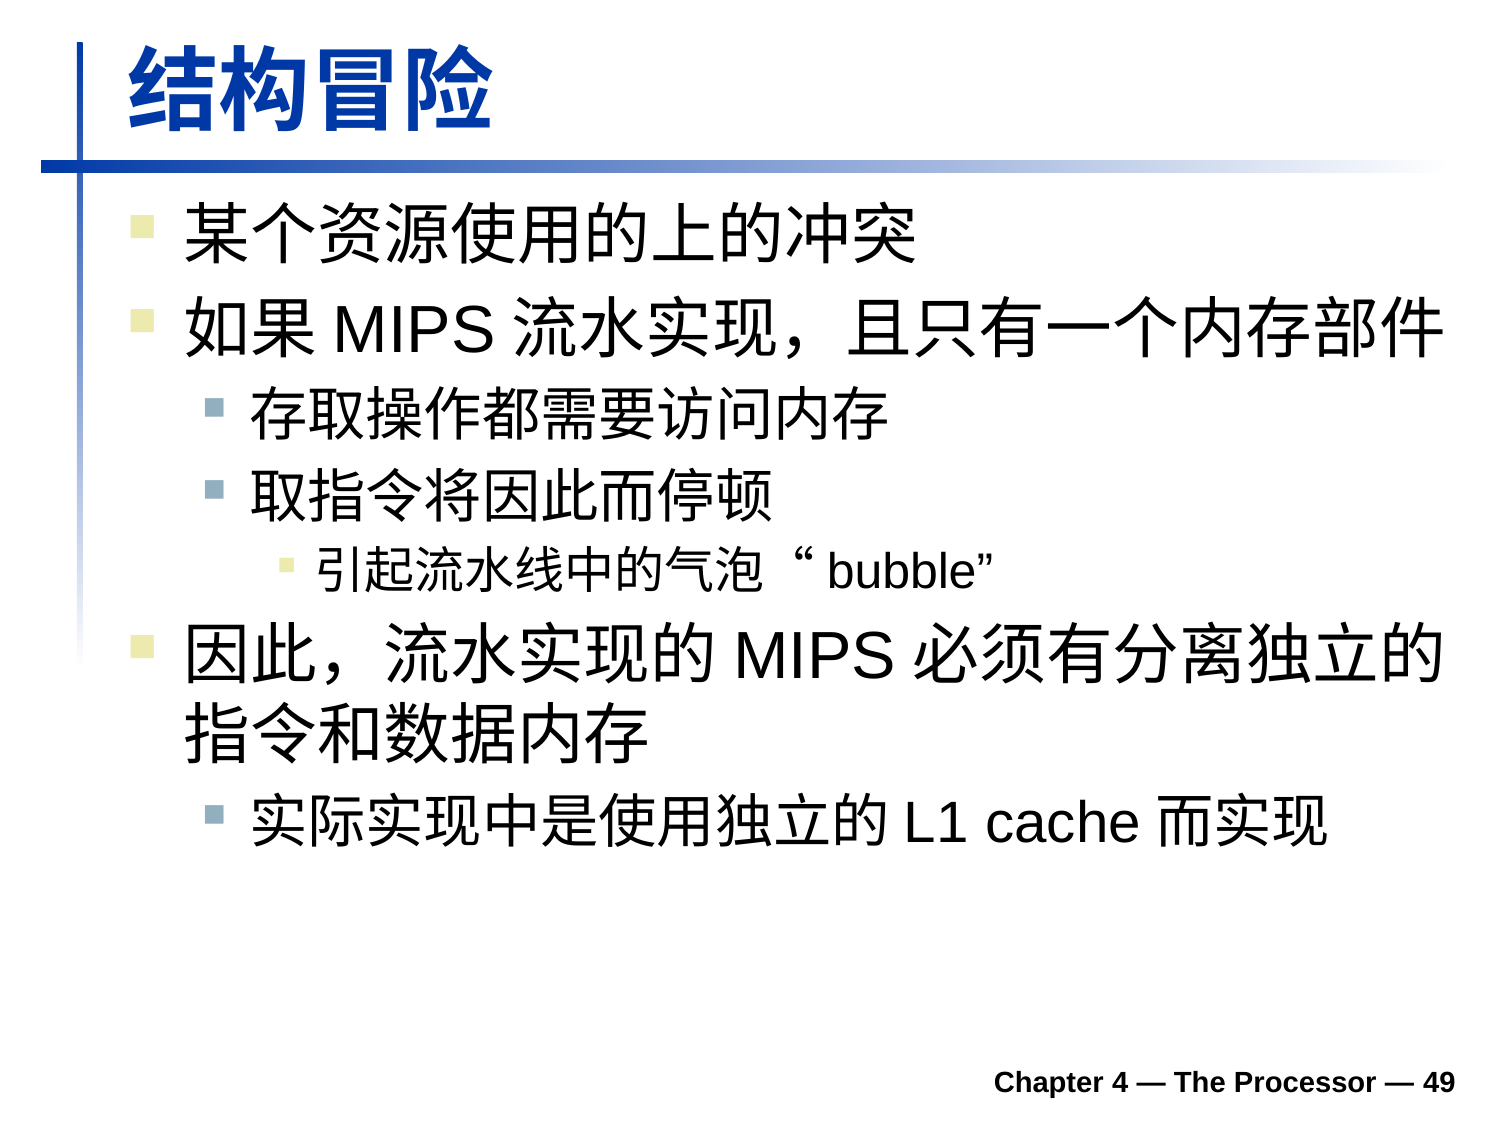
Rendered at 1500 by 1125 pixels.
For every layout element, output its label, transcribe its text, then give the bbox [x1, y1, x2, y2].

footer Chapter 4 — The Processor — 49 [277, 1046, 1471, 1106]
list 某个资源使用的上的冲突 如果MIPS流水实现，且只有一个内存部件 存取操作都需要访问内存 取指令将因此而停顿 引起流水线中的气泡“bubble” 因此，流水实现的MIPS必须有分离独立的指令和数据内存 实际实现中是使用独立的L1 cache而实现 [112, 184, 1469, 1024]
title 结构冒险 [112, 23, 1468, 149]
